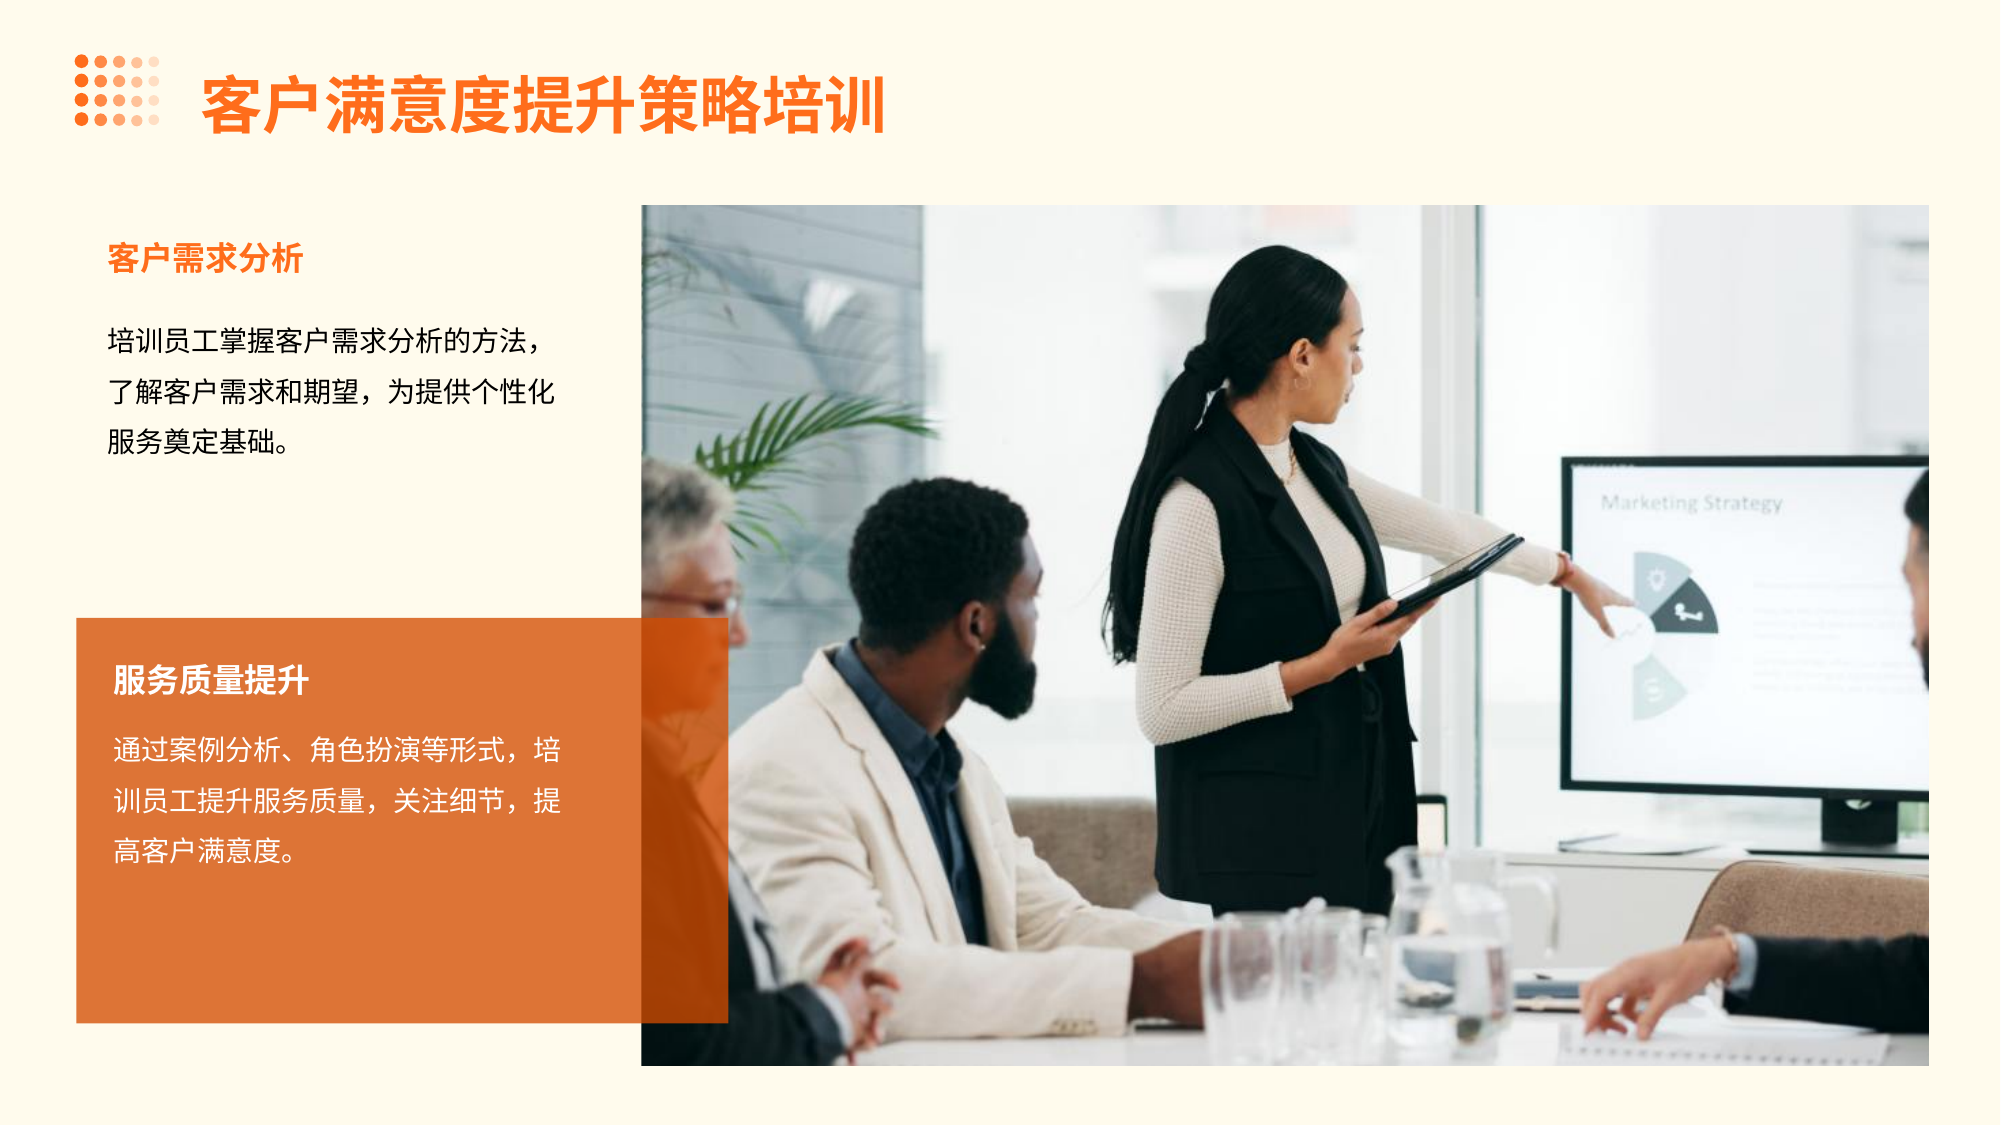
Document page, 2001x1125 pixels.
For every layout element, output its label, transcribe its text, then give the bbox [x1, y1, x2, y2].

picture [0, 0, 2001, 1125]
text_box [74, 15, 1821, 166]
text_box 客户需求分析 [92, 230, 575, 287]
text_box 培训员工掌握客户需求分析的方法，了解客户需求和期望，为提供个性化服务奠定基础。 [92, 299, 575, 563]
text_box [76, 617, 635, 1024]
text_box 服务质量提升 [98, 652, 581, 708]
text_box 通过案例分析、角色扮演等形式，培训员工提升服务质量，关注细节，提高客户满意度。 [98, 708, 600, 972]
